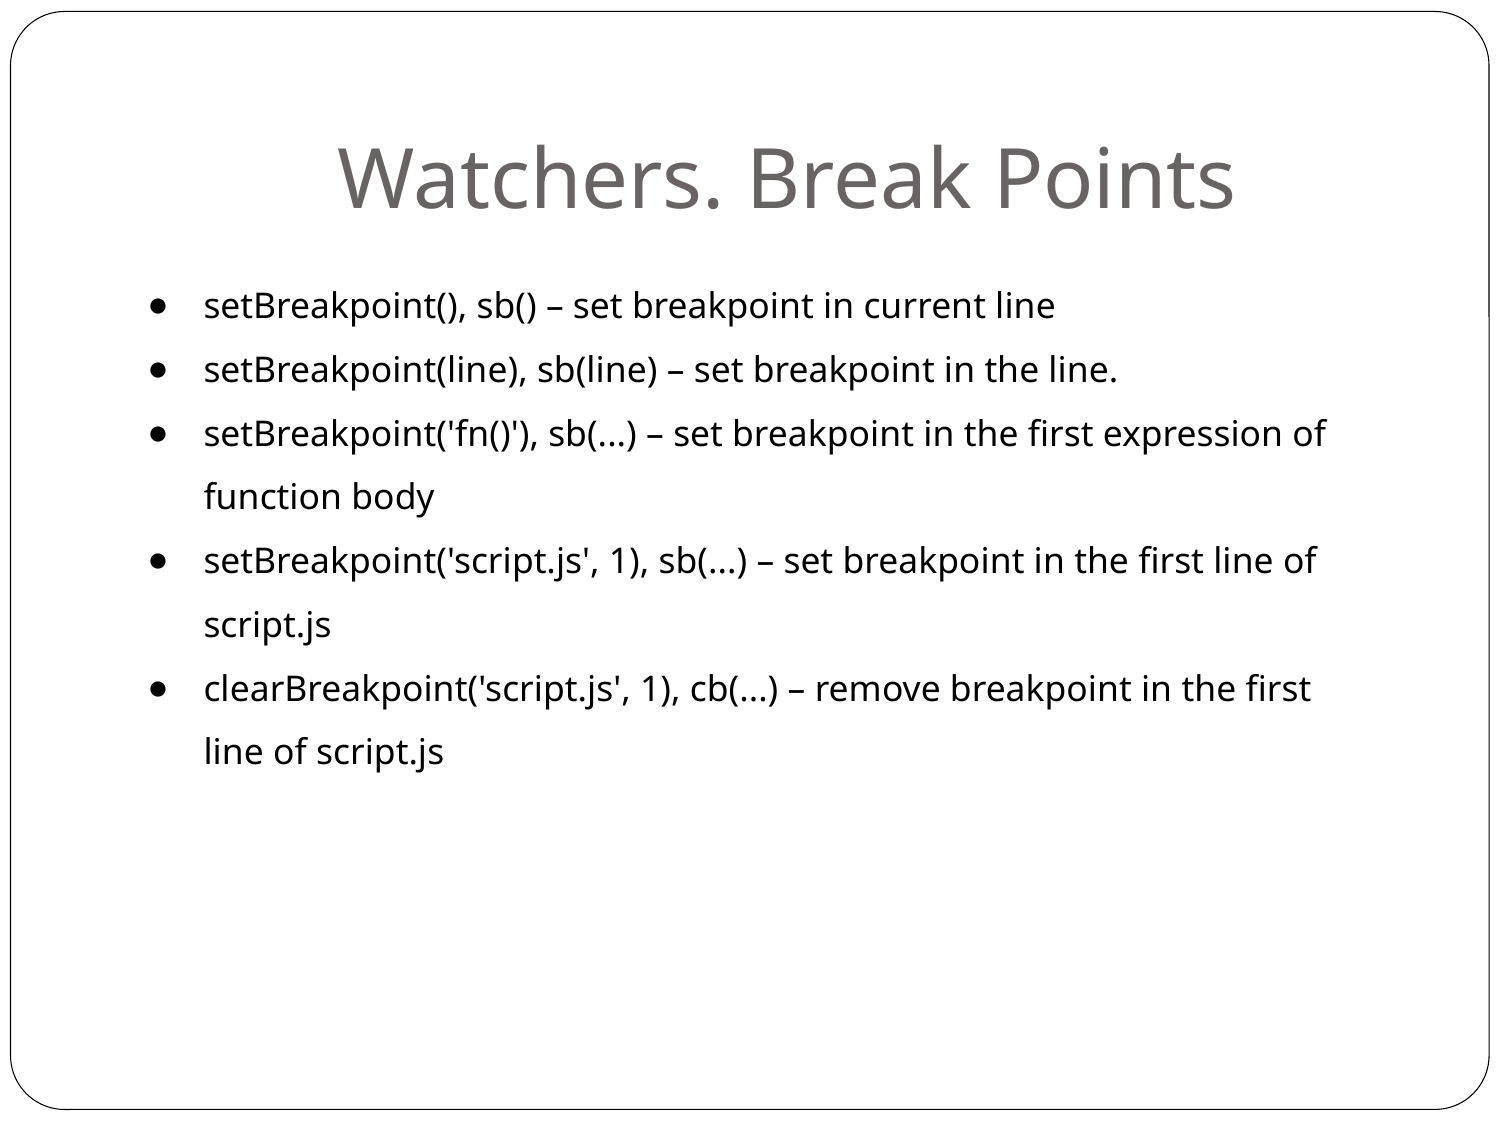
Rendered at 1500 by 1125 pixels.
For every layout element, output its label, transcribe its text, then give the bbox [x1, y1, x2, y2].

text_box setBreakpoint(), sb() – set breakpoint in current line setBreakpoint(line), sb(line) – set breakpoint in the line. setBreakpoint('fn()'), sb(...) – set breakpoint in the first expression of function body setBreakpoint('script.js', 1), sb(...) – set breakpoint in the first line of script.js clearBreakpoint('script.js', 1), cb(...) – remove breakpoint in the first line of script.js [117, 250, 1383, 784]
title Watchers. Break Points [149, 44, 1426, 234]
